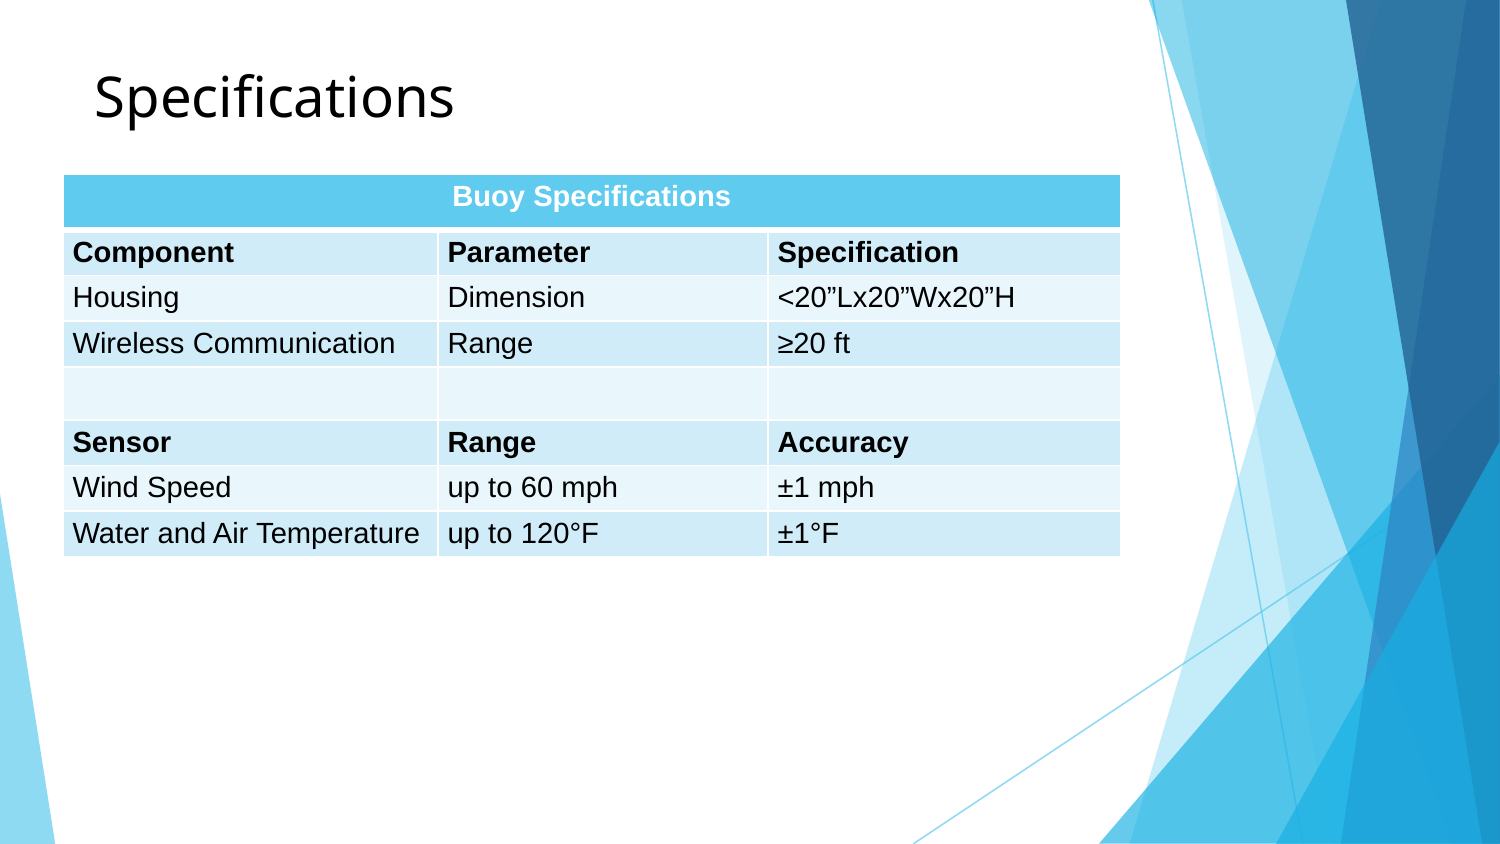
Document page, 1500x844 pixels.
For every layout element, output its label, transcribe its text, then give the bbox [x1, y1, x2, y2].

table_cell [64, 368, 437, 419]
table_cell Parameter [439, 233, 767, 275]
table_cell Range [439, 322, 767, 366]
table_cell [769, 368, 1120, 419]
table_cell up to 120°F [439, 512, 767, 556]
table_cell ≥20 ft [769, 322, 1120, 366]
table_cell Sensor [64, 421, 437, 465]
table_cell Component [64, 233, 437, 275]
table_cell Dimension [439, 276, 767, 320]
table_cell up to 60 mph [439, 466, 767, 510]
title Specifications [83, 55, 1378, 150]
table_cell Specification [769, 233, 1120, 275]
table_cell ±1 mph [769, 466, 1120, 510]
table_cell Range [439, 421, 767, 465]
table_cell <20”Lx20”Wx20”H [769, 276, 1120, 320]
table_cell [439, 368, 767, 419]
table_cell Housing [64, 276, 437, 320]
table_header Buoy Specifications [64, 175, 1120, 227]
table_cell Wireless Communication [64, 322, 437, 366]
table_cell ±1°F [769, 512, 1120, 556]
table_cell Accuracy [769, 421, 1120, 465]
table_cell Wind Speed [64, 466, 437, 510]
table_cell Water and Air Temperature [64, 512, 437, 556]
